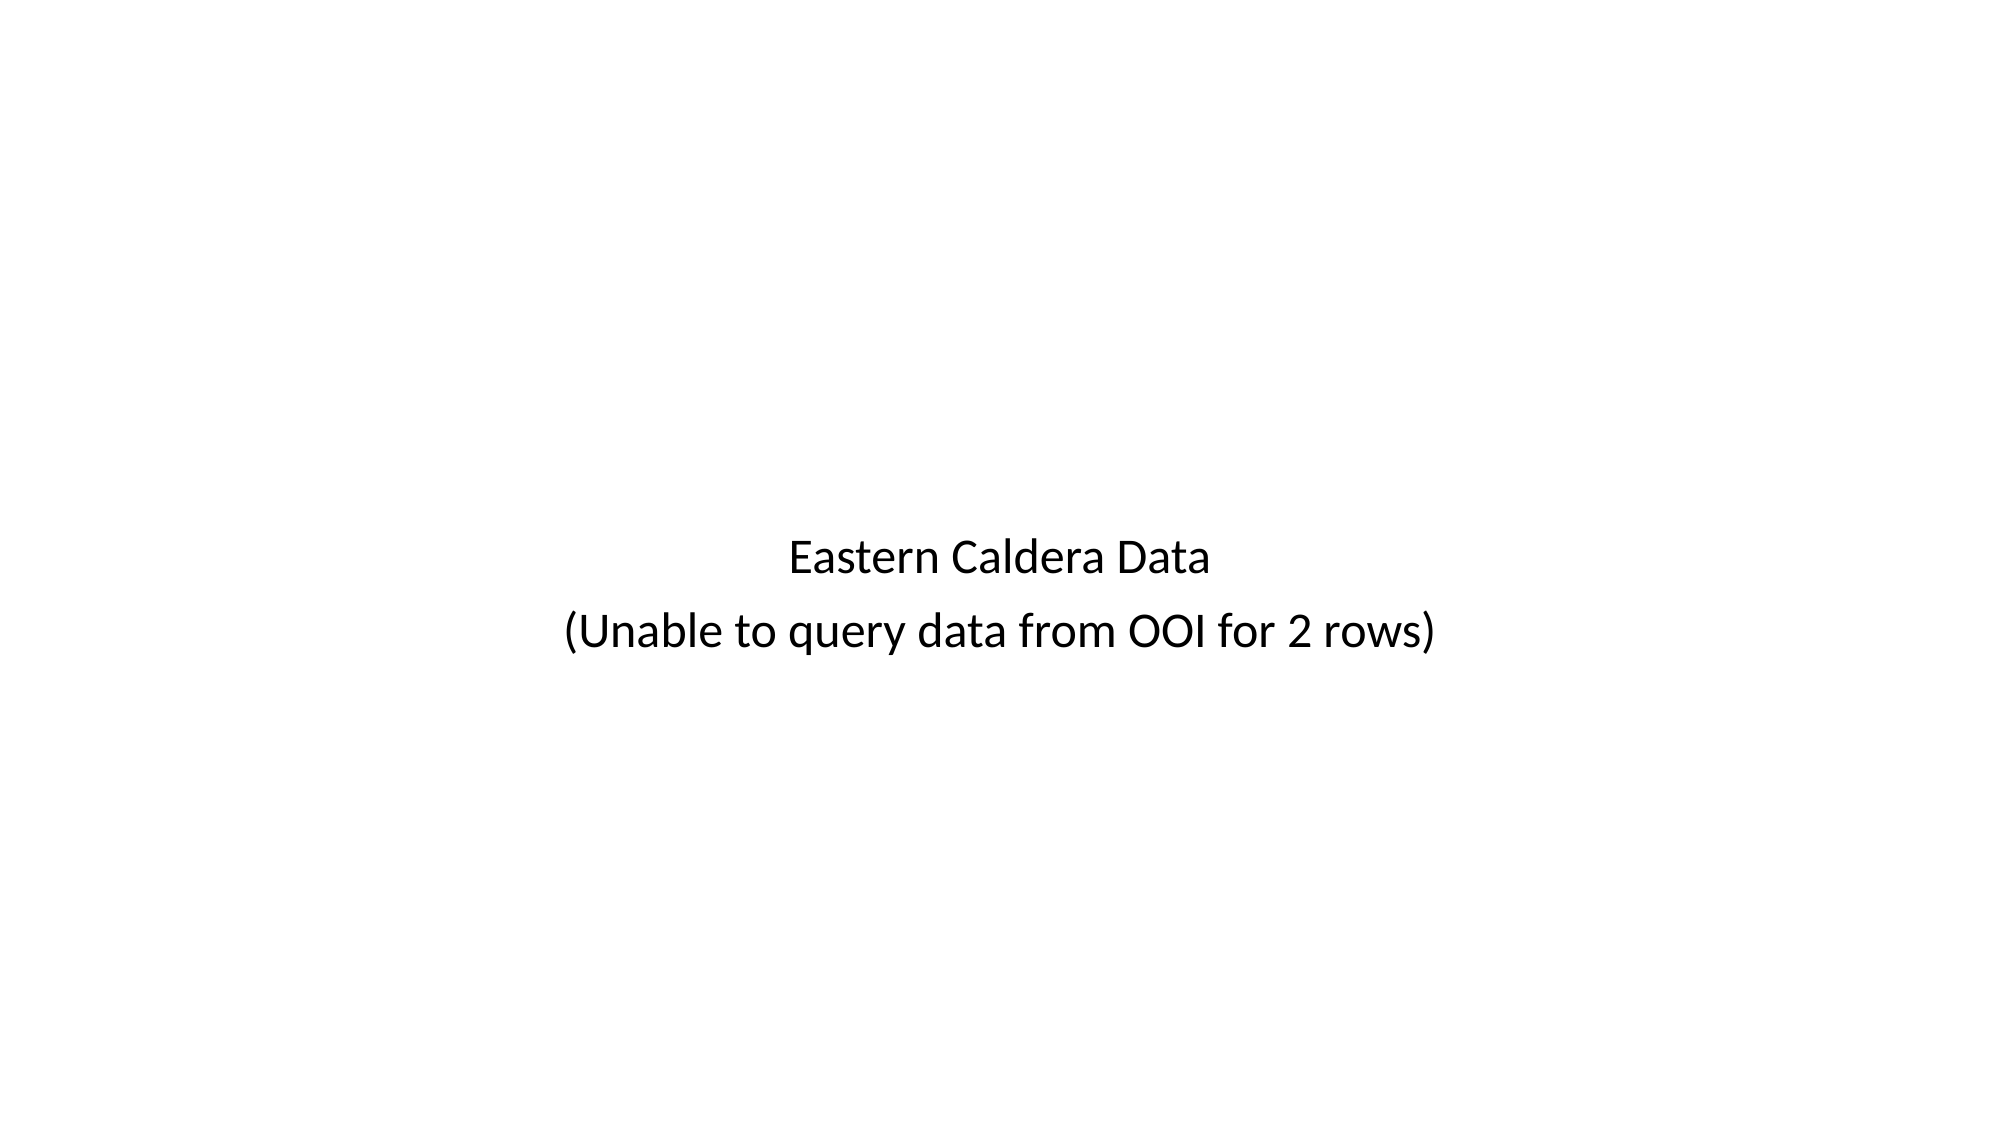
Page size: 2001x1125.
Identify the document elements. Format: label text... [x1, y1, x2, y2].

subtitle Eastern Caldera Data (Unable to query data from OOI for 2 rows) [249, 522, 1750, 821]
